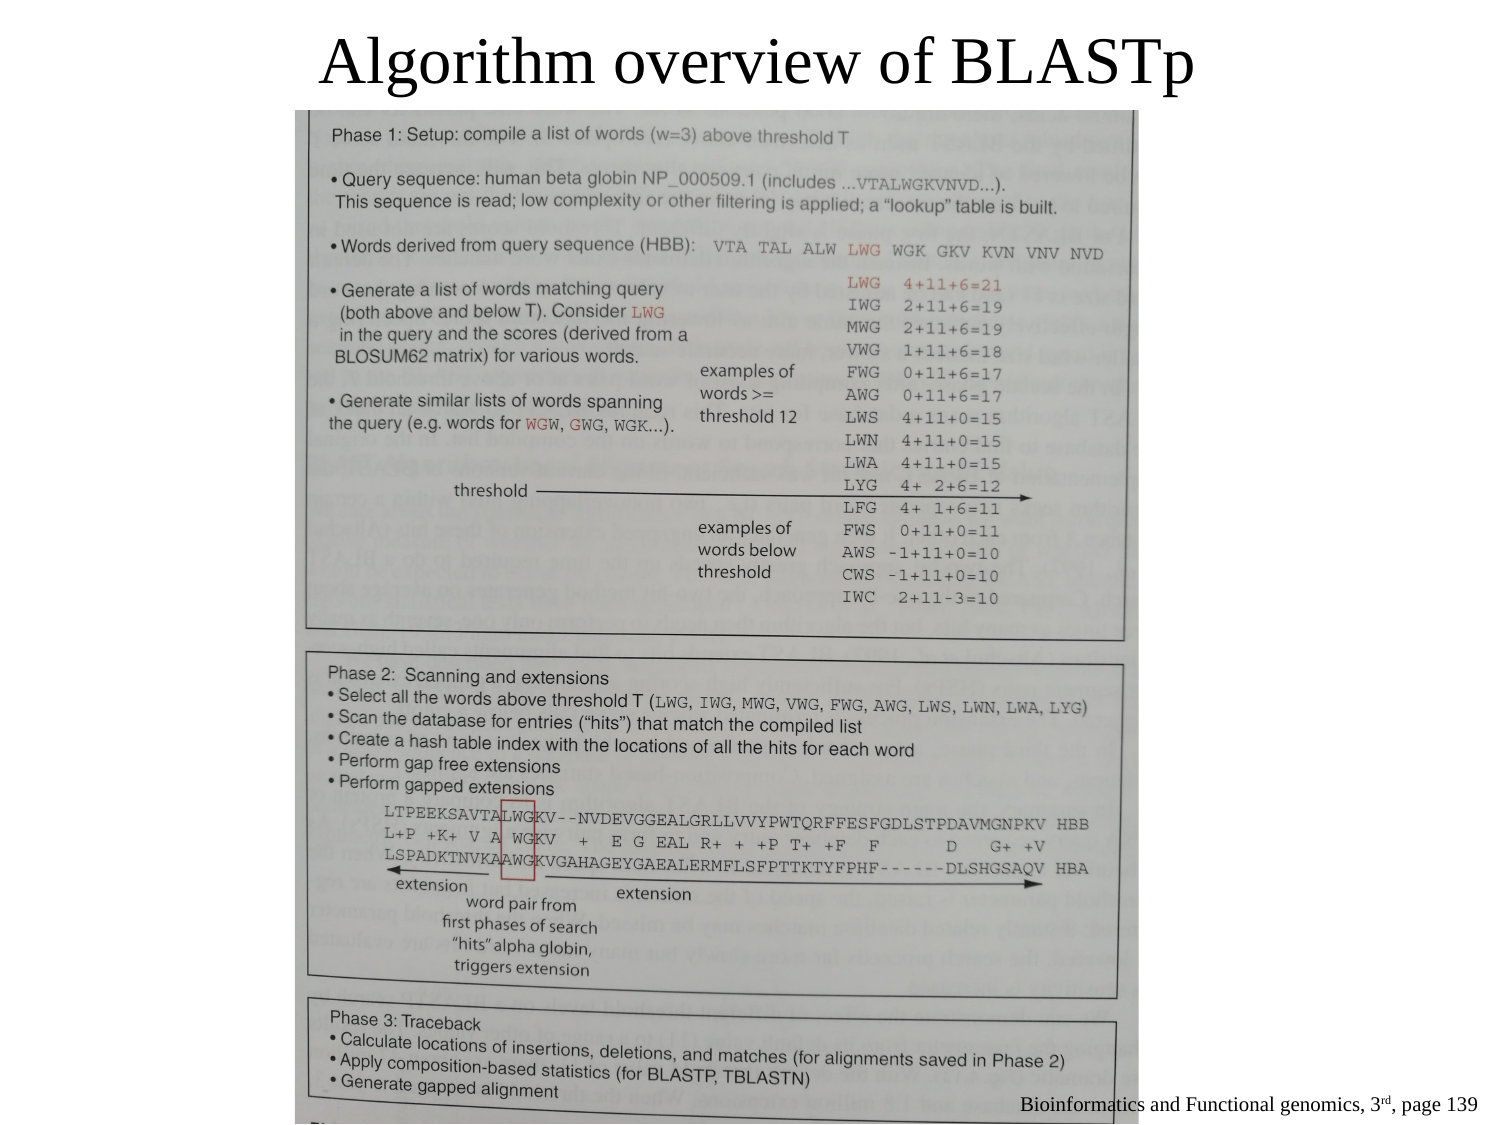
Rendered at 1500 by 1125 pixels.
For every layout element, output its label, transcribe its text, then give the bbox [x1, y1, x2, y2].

picture [294, 109, 1139, 1124]
text_box Bioinformatics and Functional genomics, 3rd, page 139 [1143, 1082, 1500, 1123]
title Algorithm overview of BLASTp [82, 1, 1433, 112]
